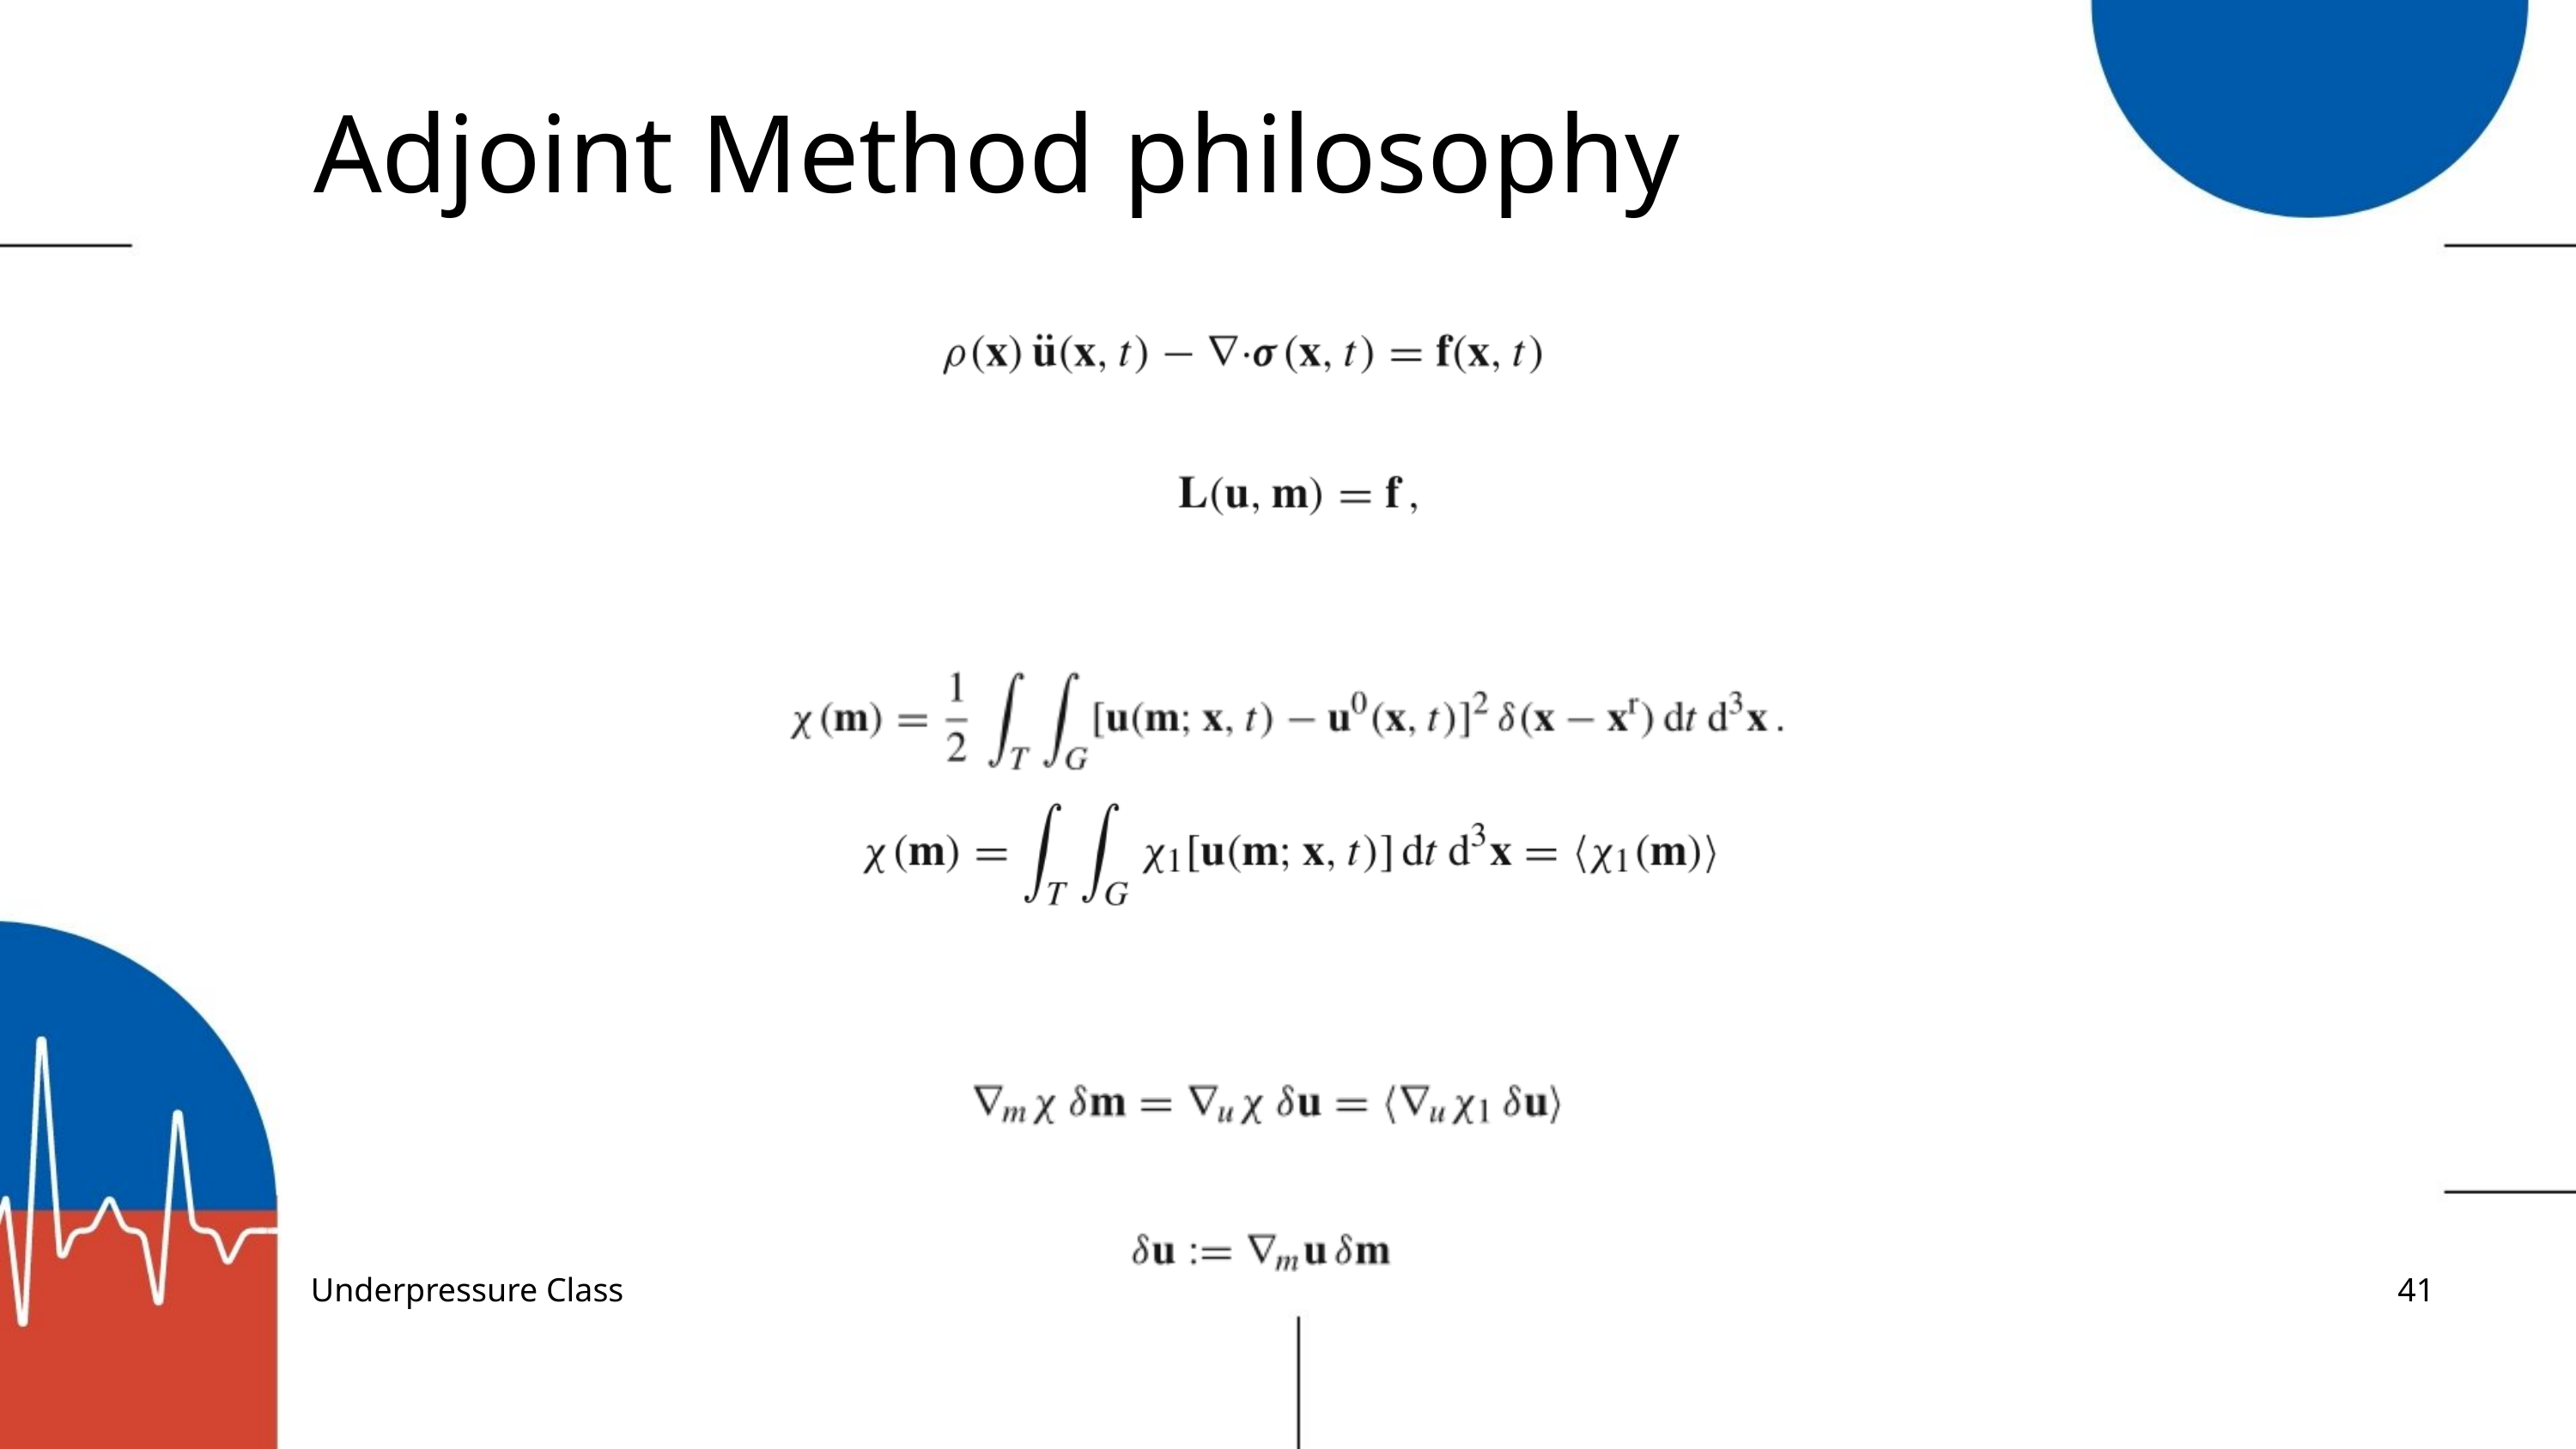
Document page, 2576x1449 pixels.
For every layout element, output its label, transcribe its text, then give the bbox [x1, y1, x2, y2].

slide_number 41 [1868, 1266, 2448, 1318]
footer Underpressure Class [297, 1266, 707, 1318]
title Adjoint Method philosophy [301, 76, 2061, 239]
picture [0, 0, 2576, 1449]
